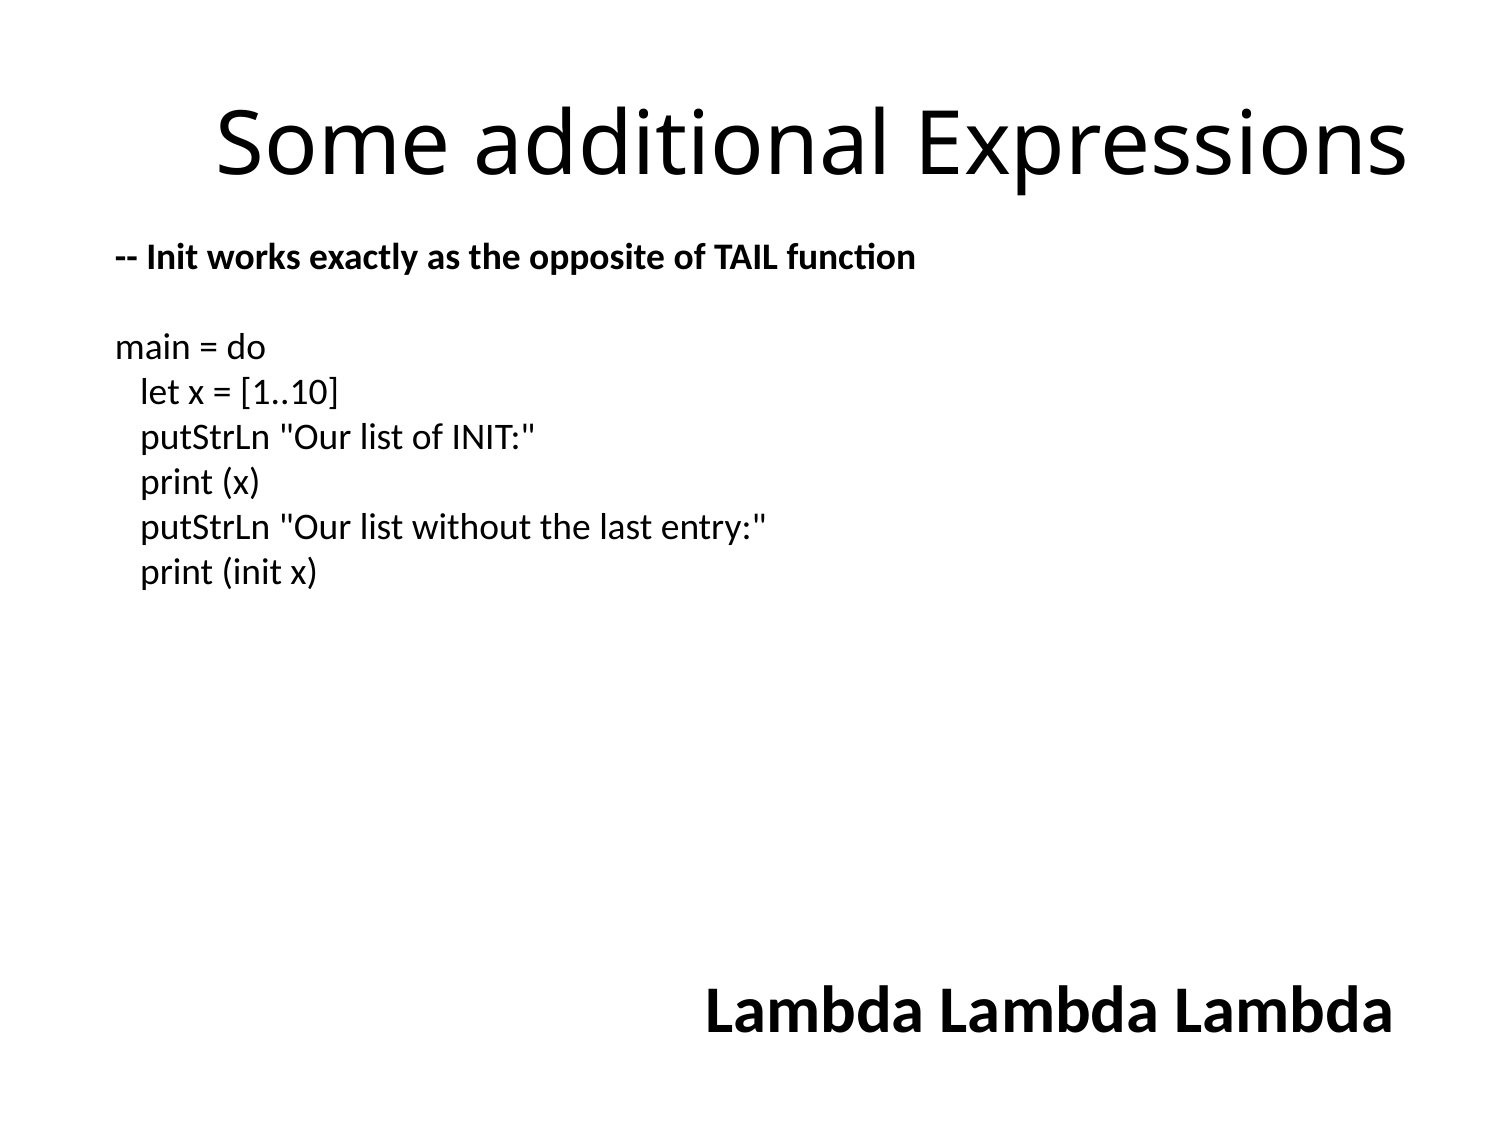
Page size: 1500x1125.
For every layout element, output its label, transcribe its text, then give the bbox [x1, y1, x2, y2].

text_box Lambda Lambda Lambda [74, 912, 1425, 1100]
text_box -- Init works exactly as the opposite of TAIL function main = do let x = [1..10] putStrLn "Our list of INIT:" print (x) putStrLn "Our list without the last entry:" print (init x) [99, 224, 1325, 690]
text_box Some additional Expressions [74, 45, 1425, 233]
